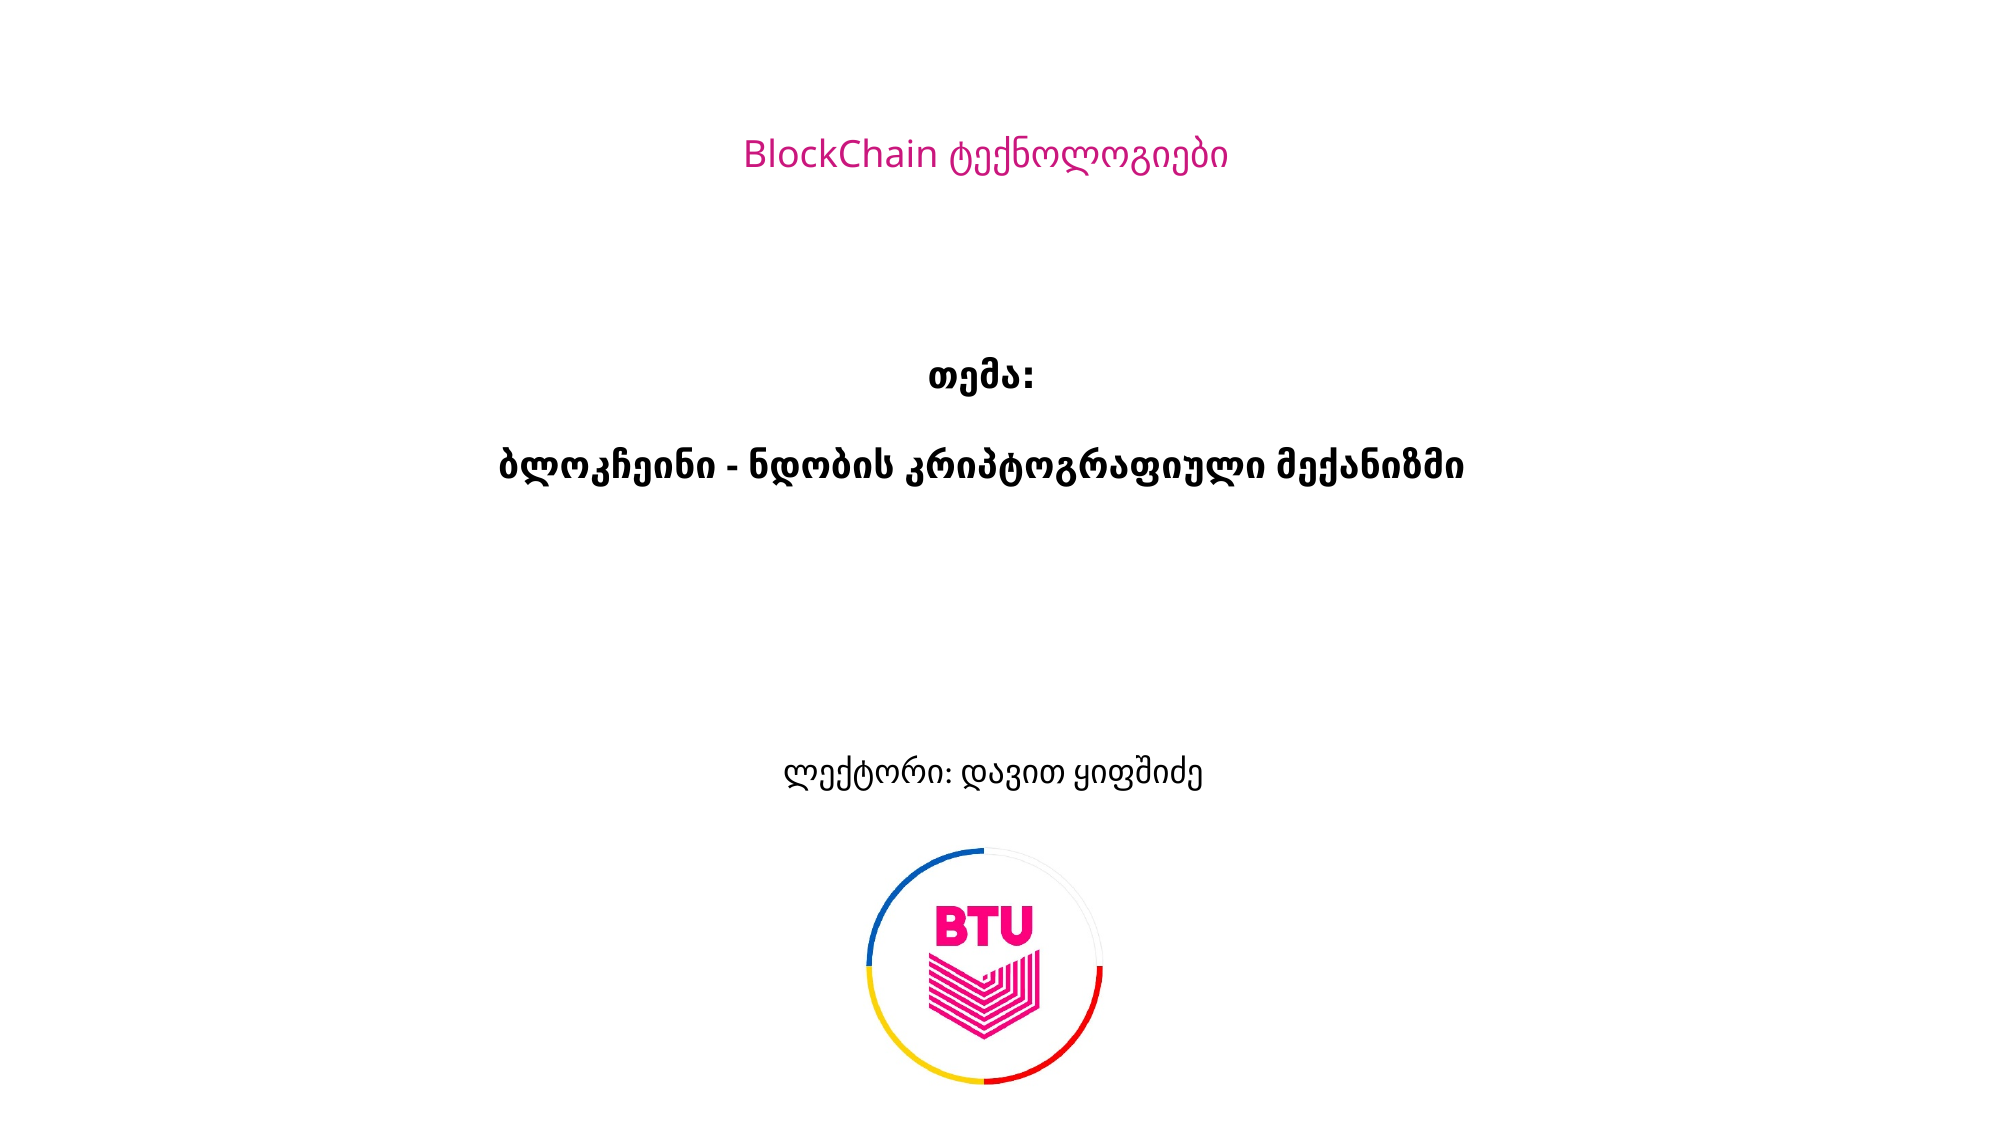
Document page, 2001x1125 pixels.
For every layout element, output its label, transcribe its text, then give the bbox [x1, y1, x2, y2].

text_box ლექტორი: დავით ყიფშიძე [768, 742, 1290, 798]
text_box BlockChain ტექნოლოგიები [728, 122, 1253, 183]
picture [852, 834, 1115, 1097]
text_box თემა: ბლოკჩეინი - ნდობის კრიპტოგრაფიული მექანიზმი [396, 343, 1567, 494]
